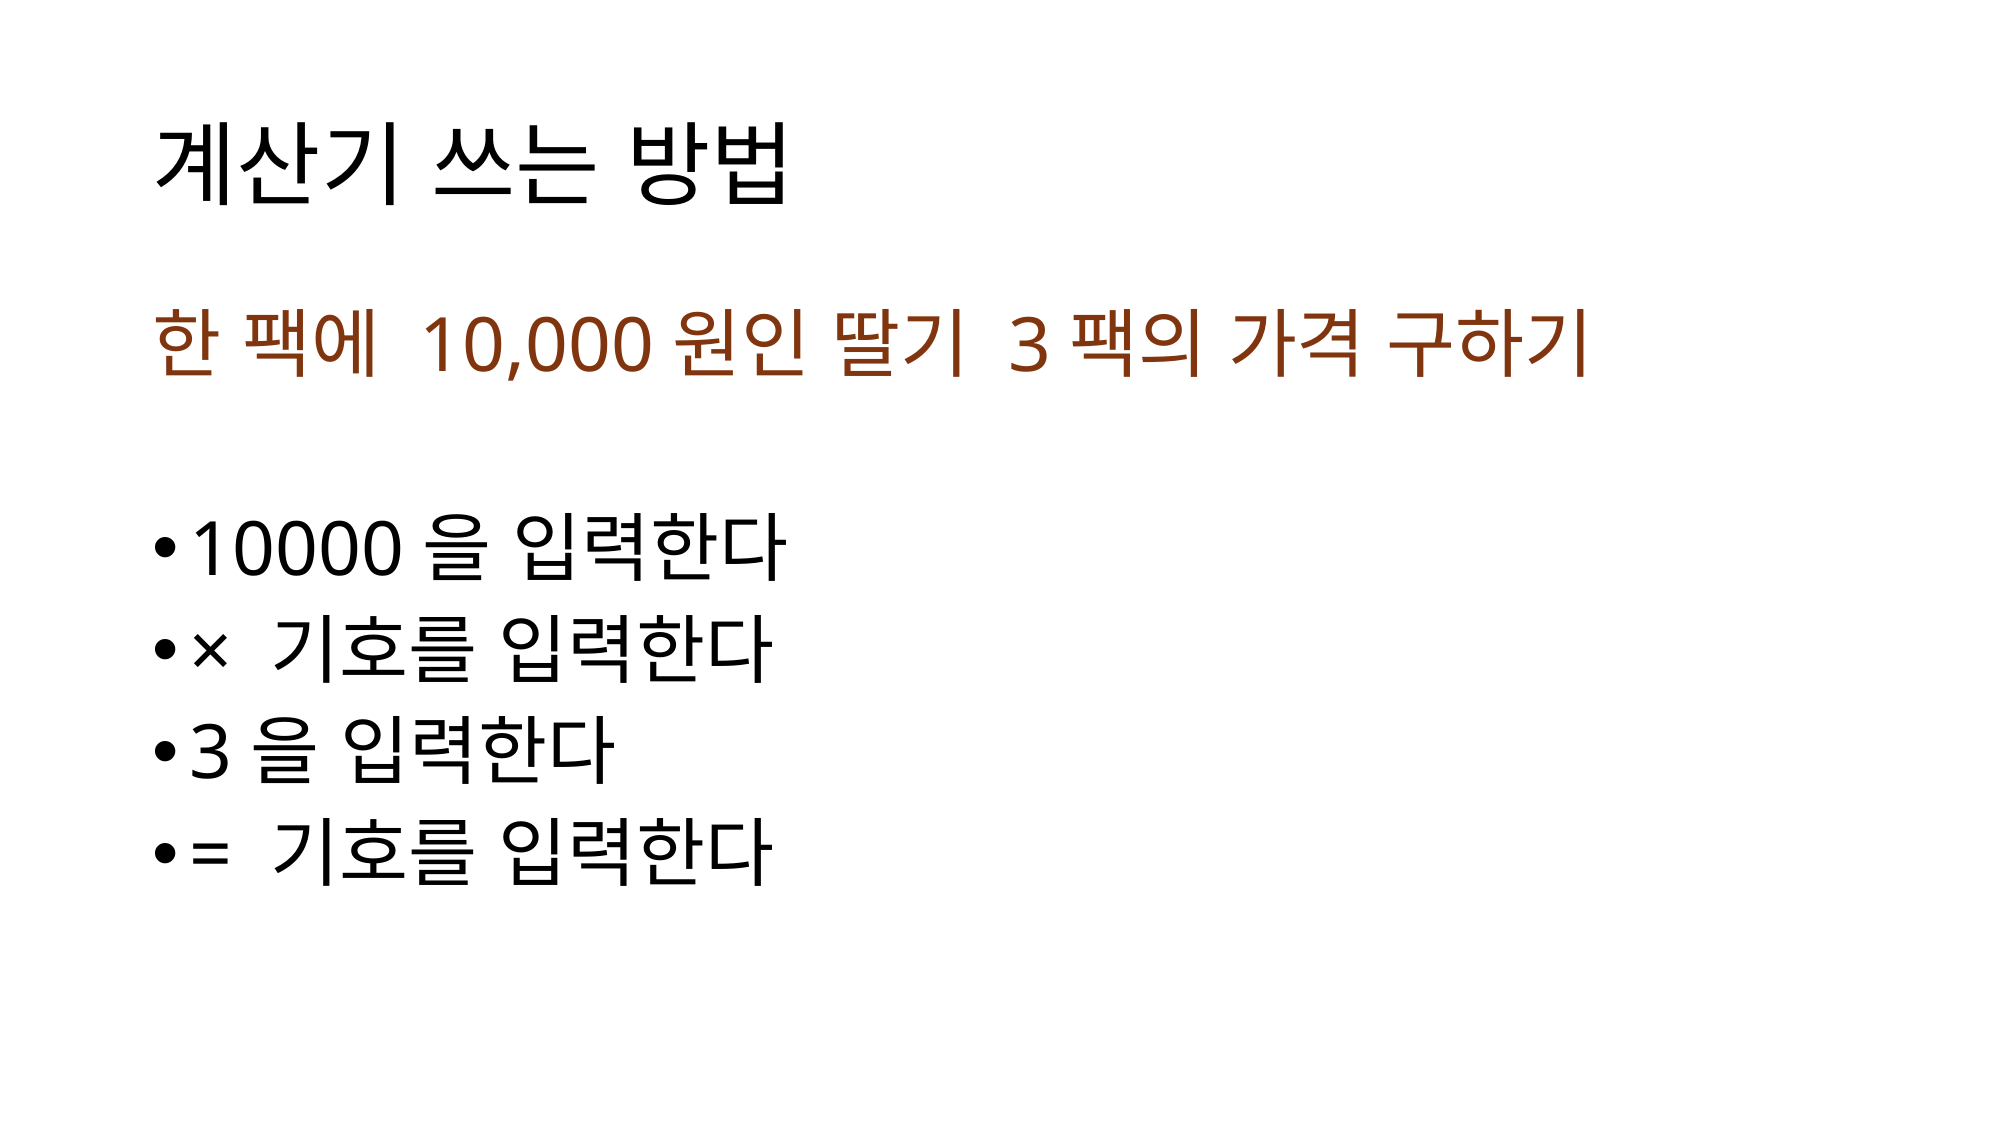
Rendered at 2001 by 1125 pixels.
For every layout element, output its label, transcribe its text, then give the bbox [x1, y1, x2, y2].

list 한 팩에 10,000원인 딸기 3팩의 가격 구하기 10000을 입력한다 × 기호를 입력한다 3을 입력한다 = 기호를 입력한다 [137, 299, 1863, 1125]
title 계산기 쓰는 방법 [137, 59, 1863, 278]
